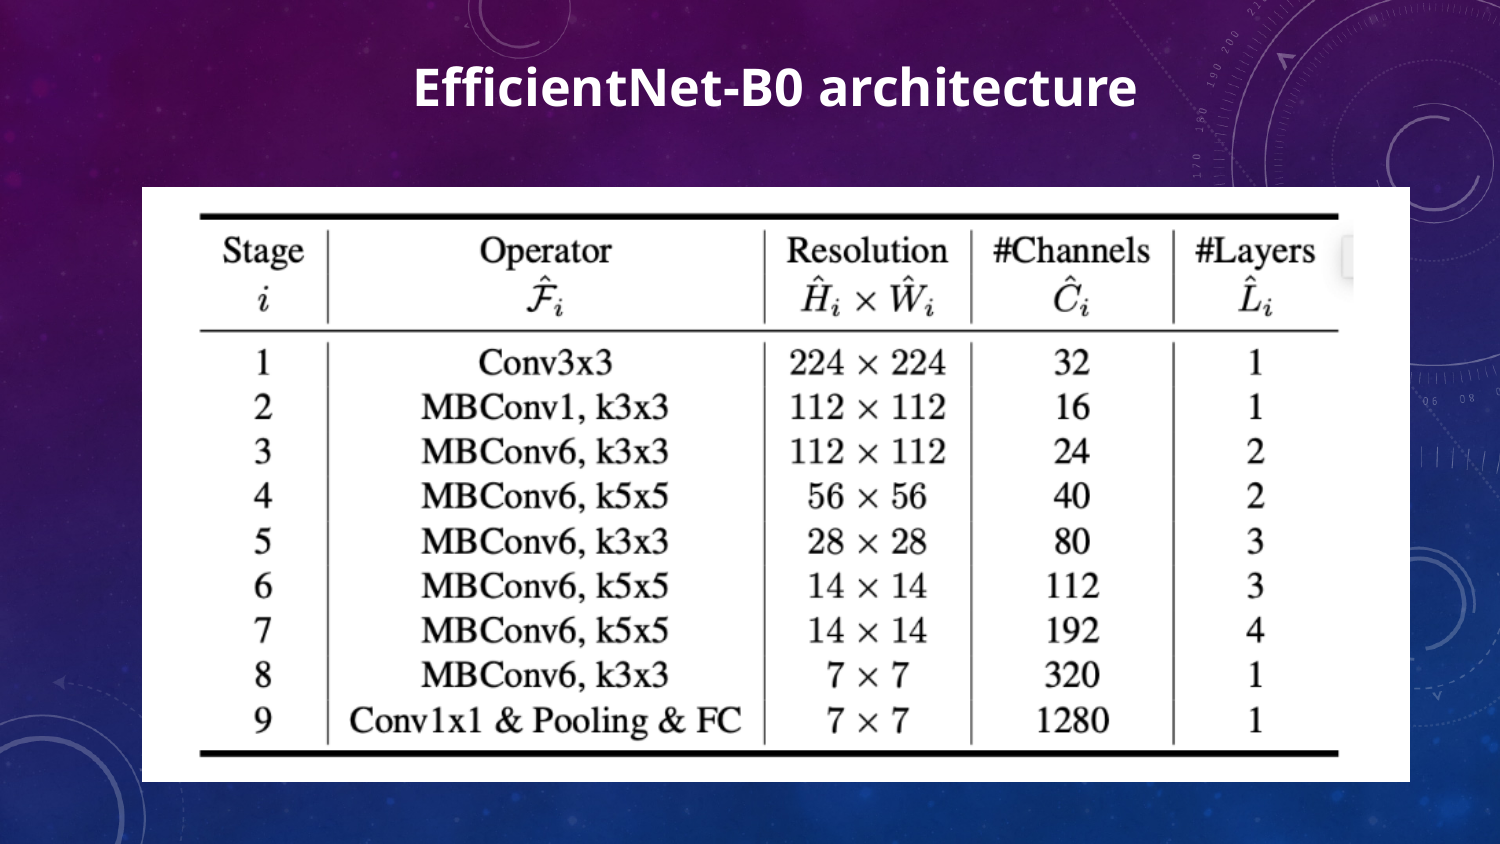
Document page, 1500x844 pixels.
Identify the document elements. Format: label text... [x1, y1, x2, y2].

text_box EfficientNet-B0 architecture [105, 39, 1446, 132]
picture [0, 0, 1500, 844]
